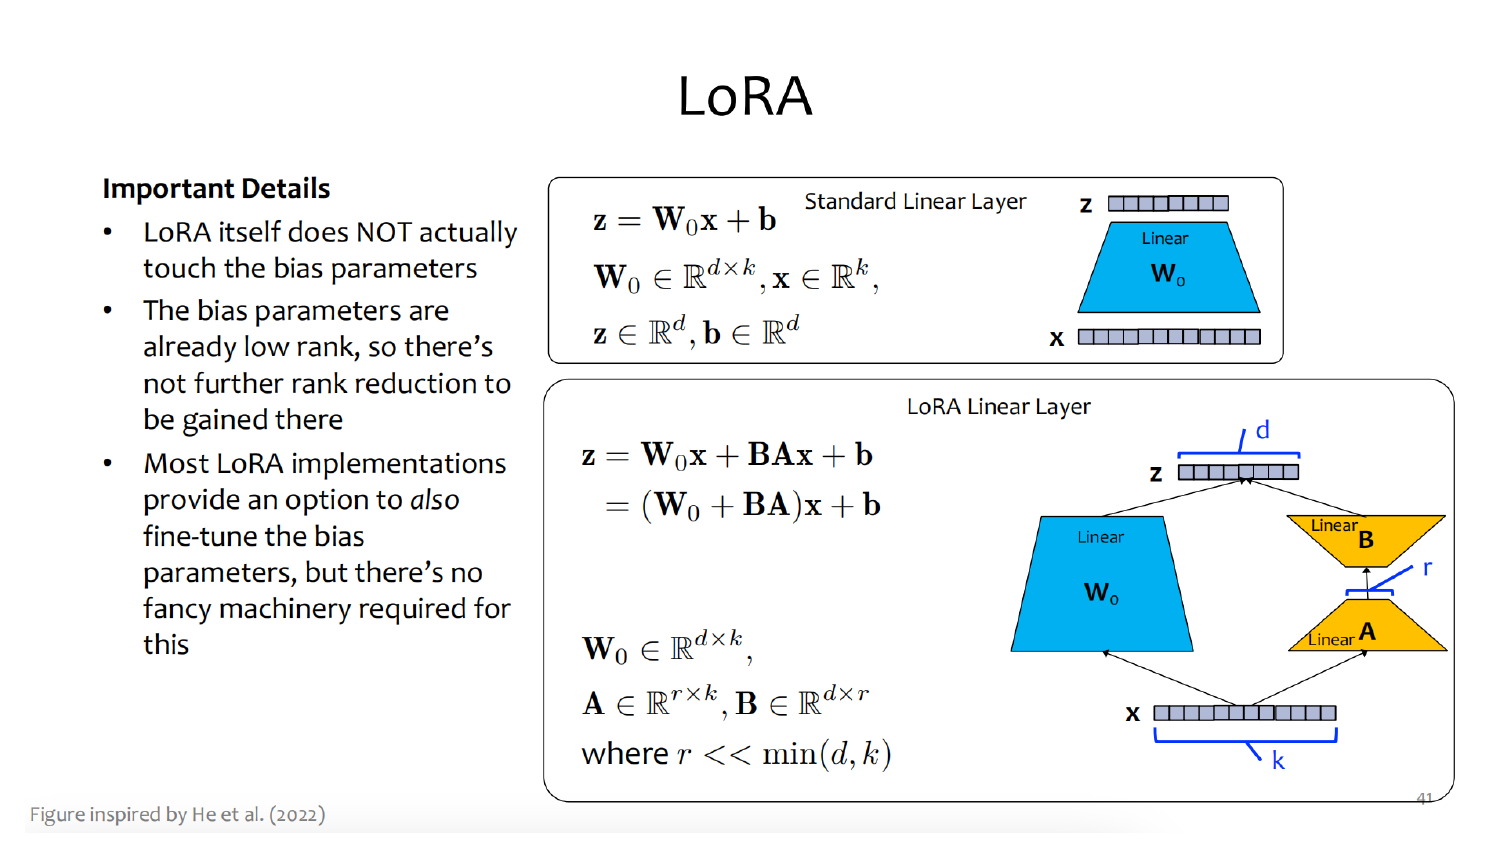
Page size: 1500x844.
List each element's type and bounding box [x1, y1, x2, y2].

list [25, 24, 1464, 833]
